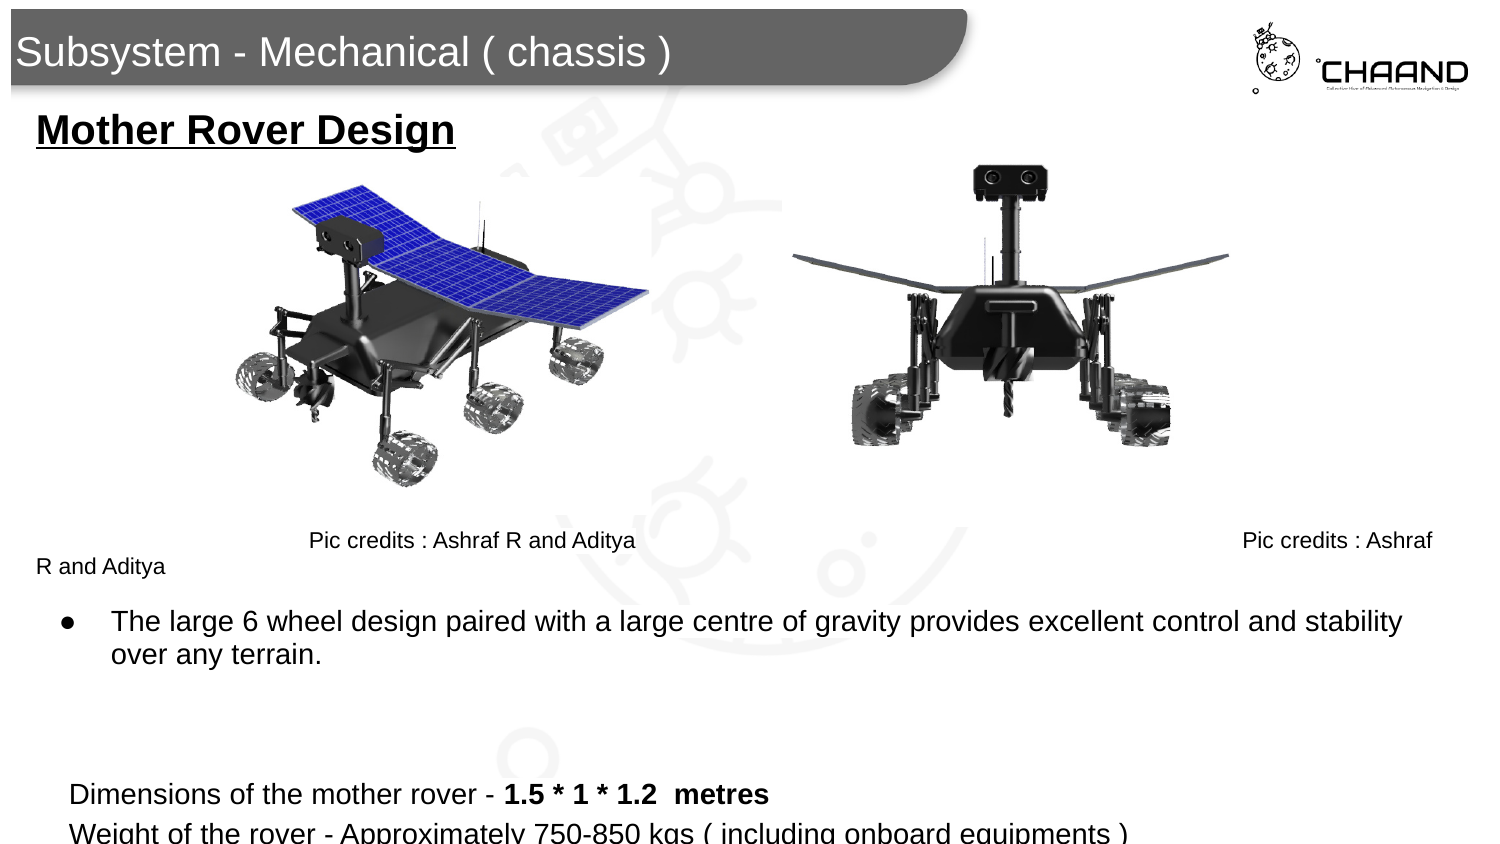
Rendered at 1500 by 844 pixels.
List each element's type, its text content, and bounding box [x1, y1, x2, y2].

text_box Mother Rover Design Pic credits : Ashraf R and Aditya Pic credits : Ashraf R and Aditya The large 6 wheel design paired with a large centre of gravity provides excellent control and stability over any terrain. Dimensions of the mother rover - 1.5 * 1 * 1.2 metres Weight of the rover - Approximately 750-850 kgs ( including onboard equipments ) [20, 828, 1451, 844]
picture [0, 9, 1500, 821]
